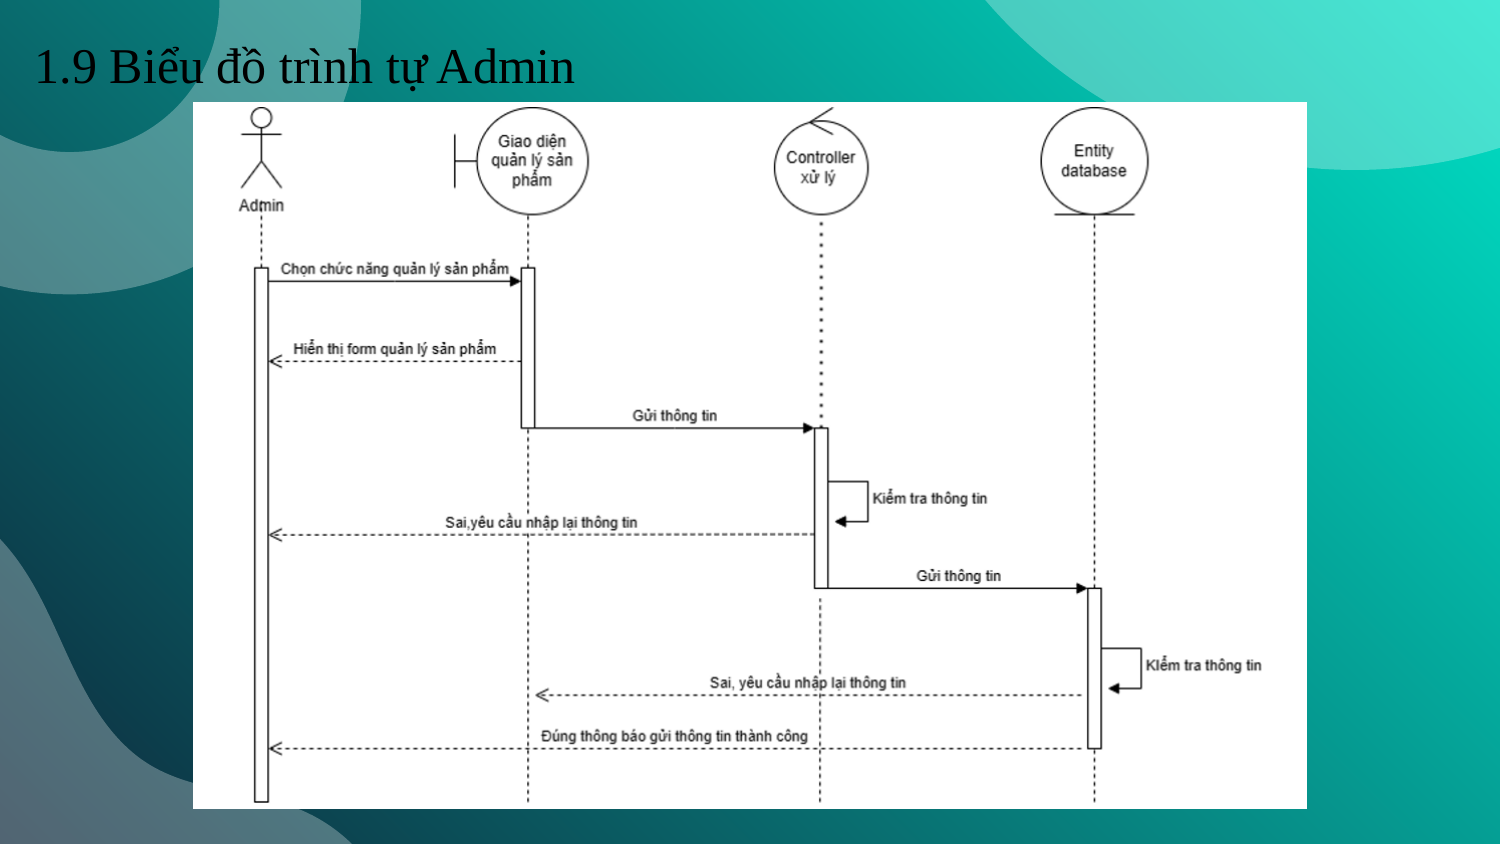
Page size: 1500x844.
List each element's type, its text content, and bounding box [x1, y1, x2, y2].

picture [193, 102, 1307, 809]
text_box 1.9 Biểu đồ trình tự Admin [19, 26, 950, 102]
